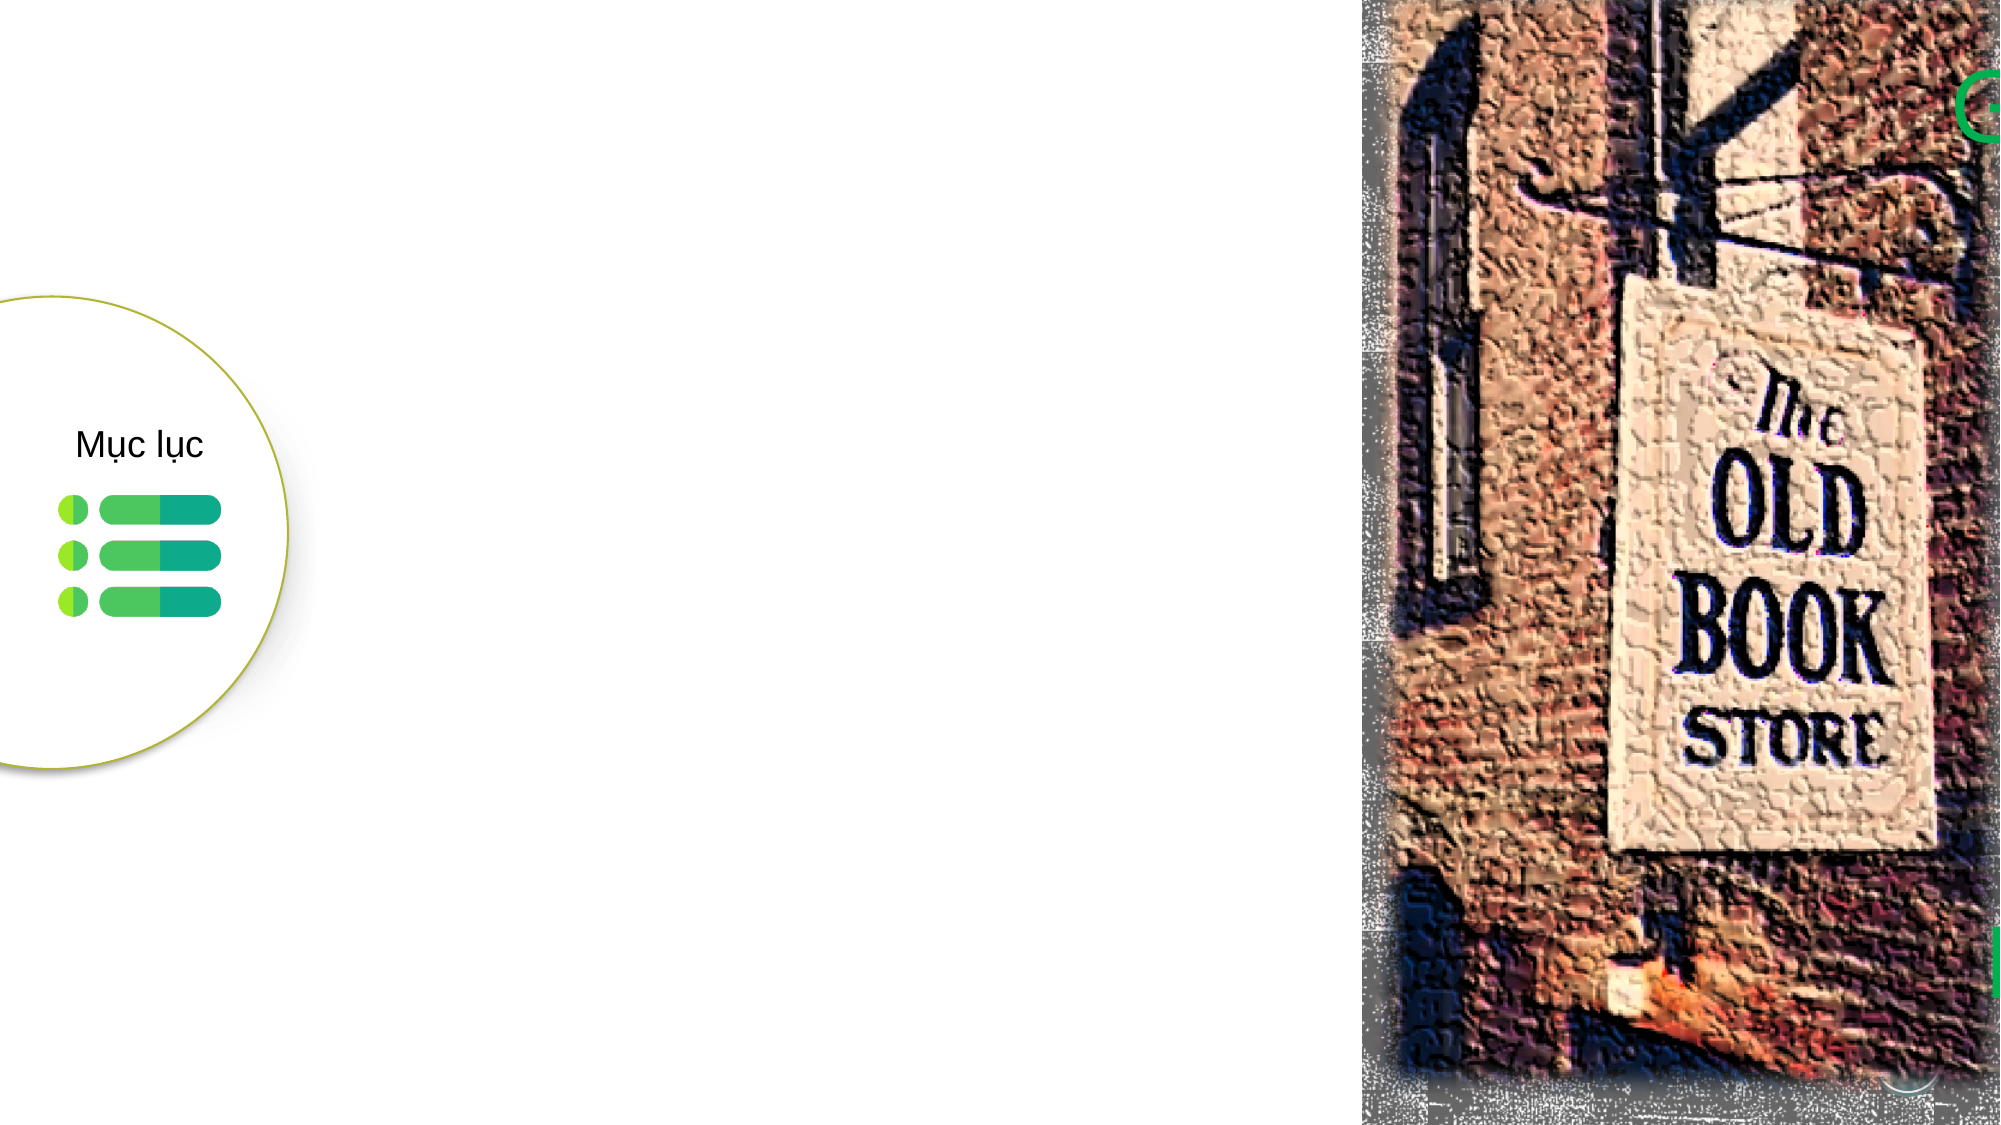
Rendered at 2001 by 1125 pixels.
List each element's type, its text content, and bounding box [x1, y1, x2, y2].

text_box Mục lục [0, 295, 289, 770]
picture [1371, 0, 2000, 1100]
picture [58, 474, 221, 637]
table_cell TC_BH6 [1362, 0, 2000, 1125]
